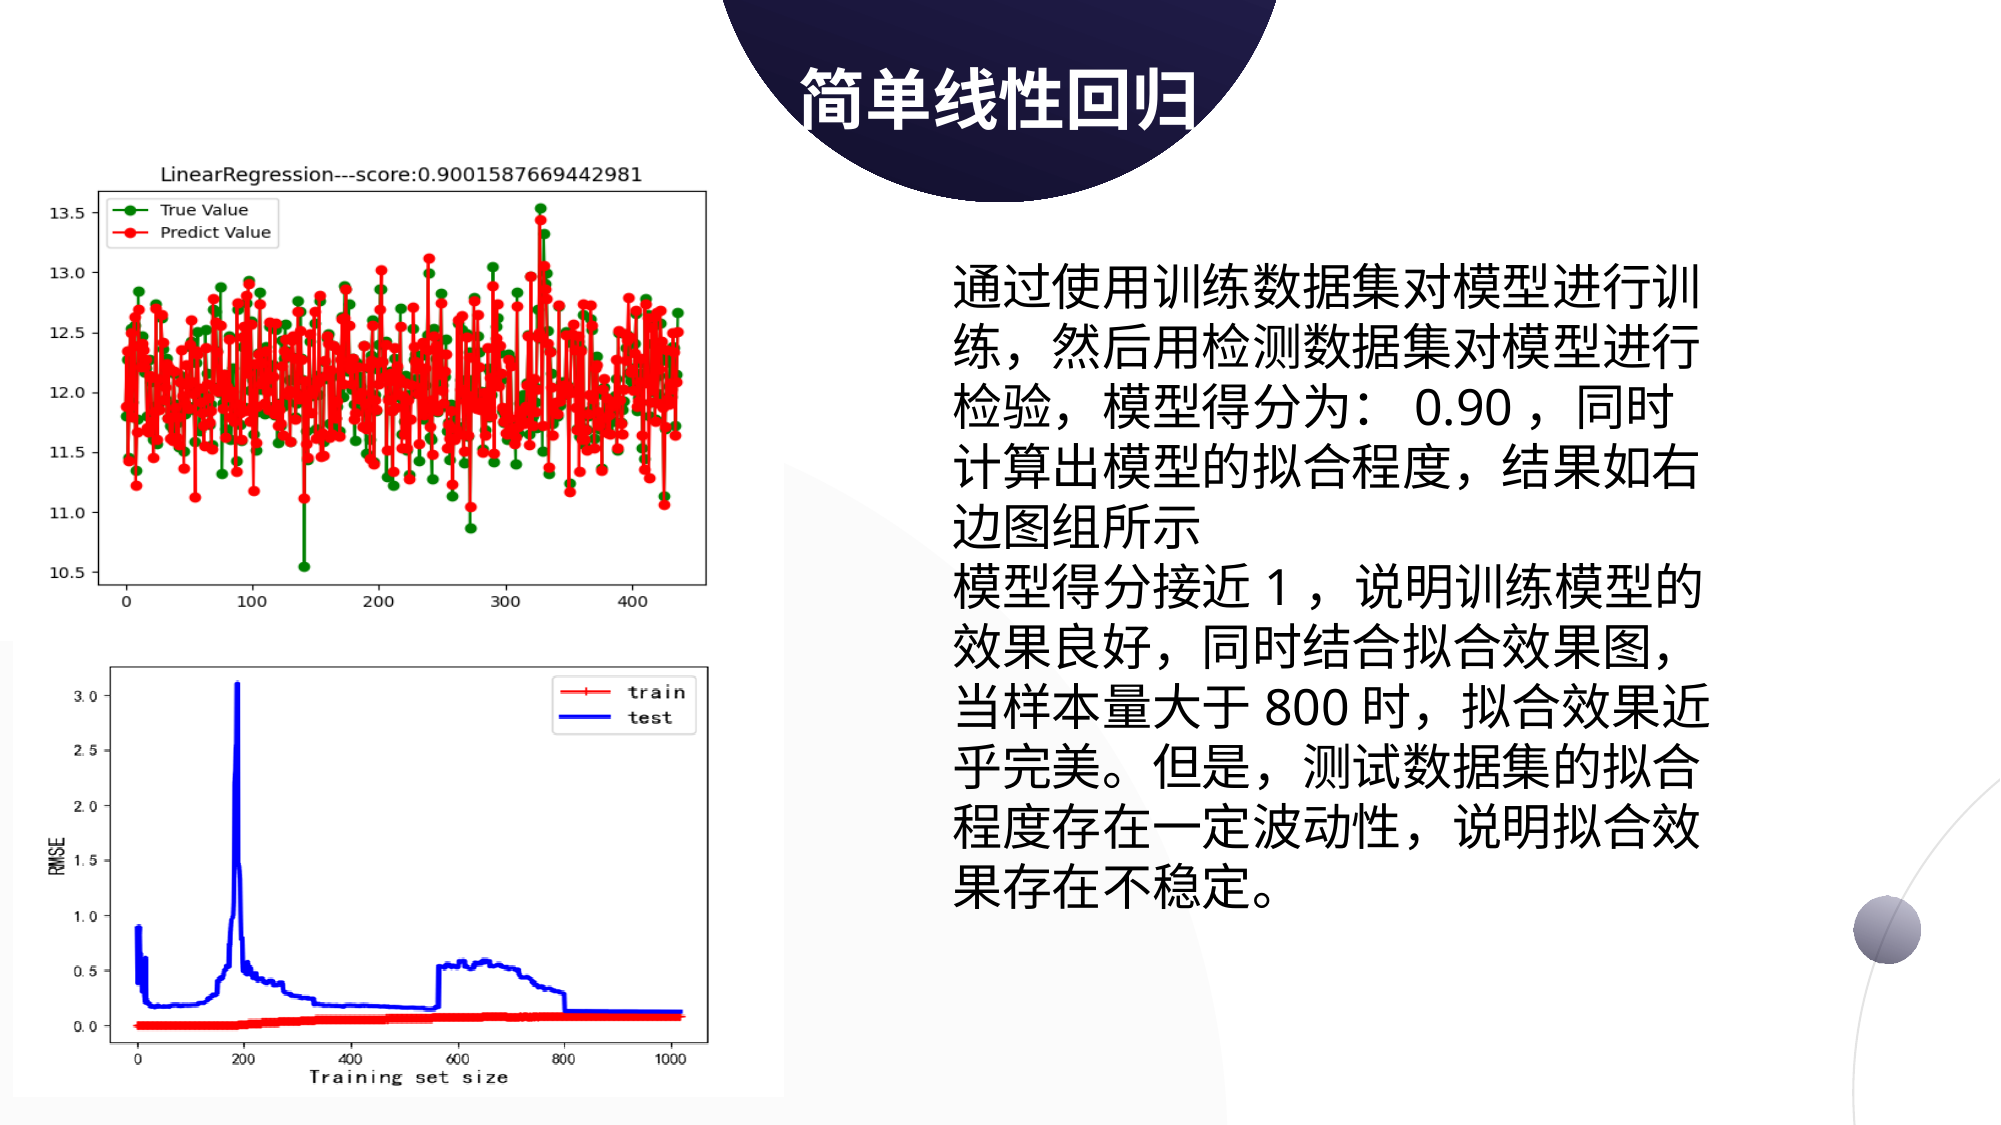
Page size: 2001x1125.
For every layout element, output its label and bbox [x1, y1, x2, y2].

text_box [0, 0, 2000, 1125]
picture [0, 129, 784, 1097]
